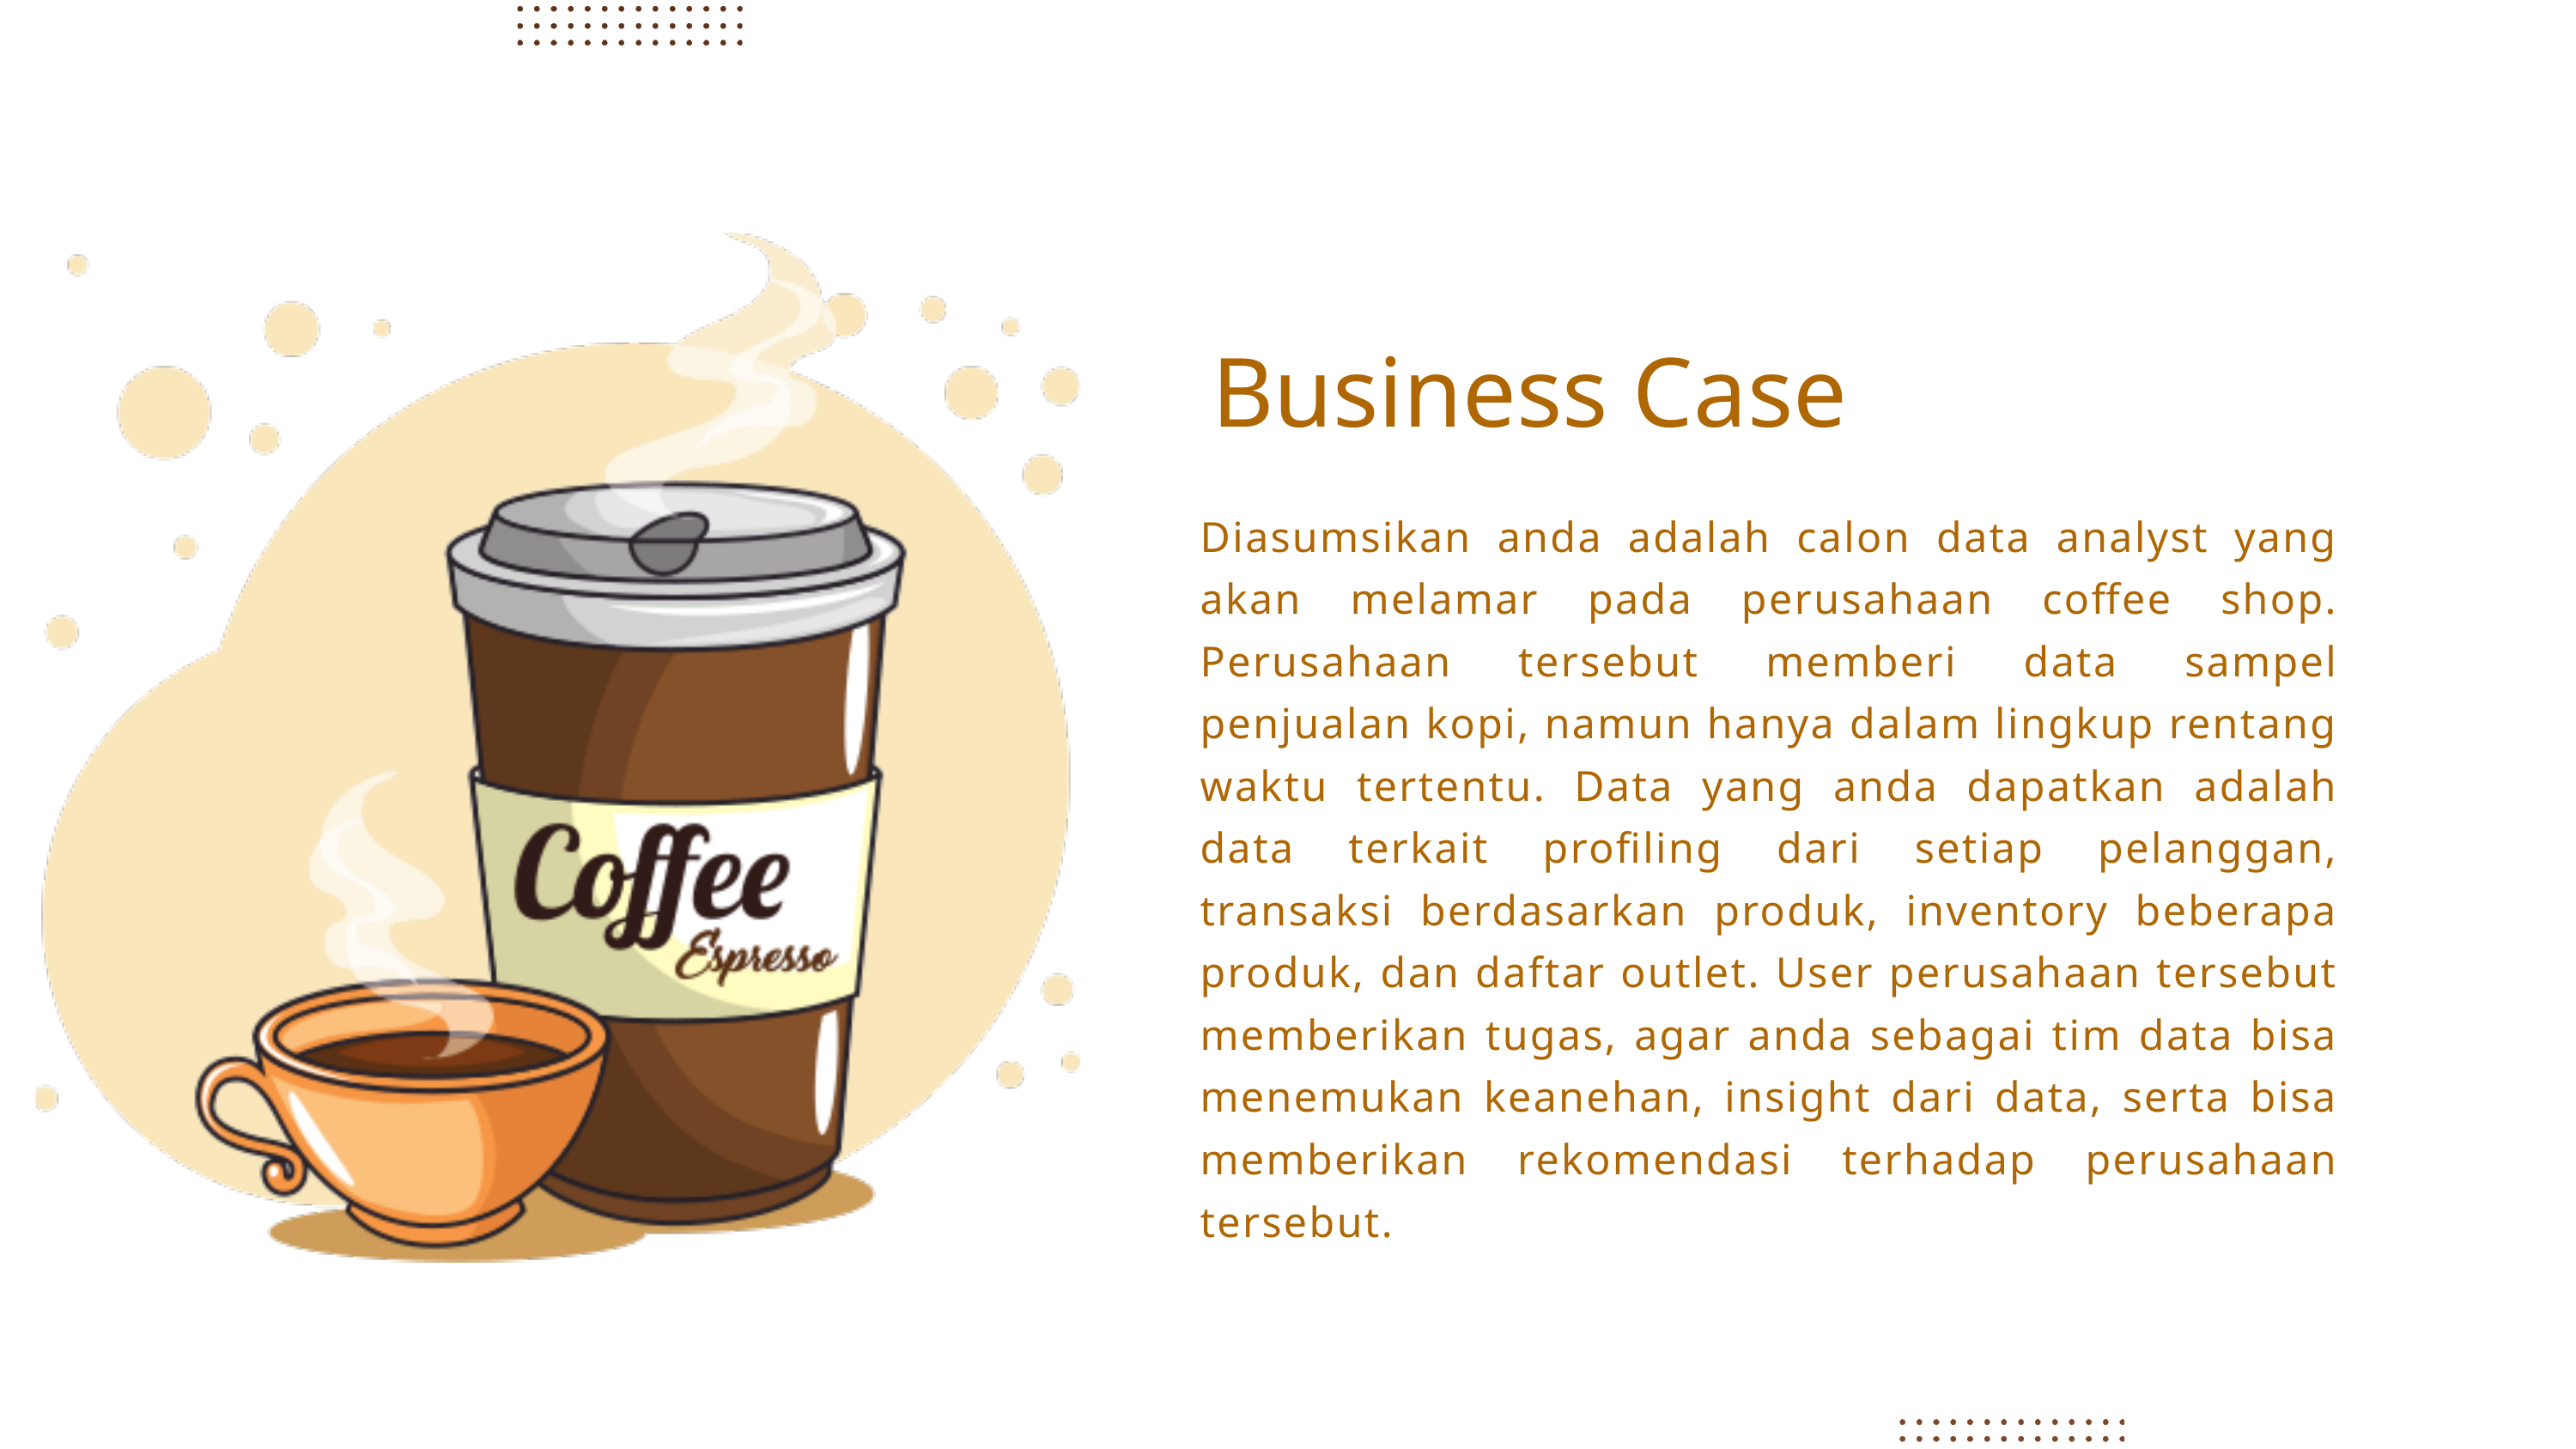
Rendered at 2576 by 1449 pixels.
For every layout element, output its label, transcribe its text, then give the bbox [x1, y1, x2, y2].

text_box Diasumsikan anda adalah calon data analyst yang akan melamar pada perusahaan coffee shop. Perusahaan tersebut memberi data sampel penjualan kopi, namun hanya dalam lingkup rentang waktu tertentu. Data yang anda dapatkan adalah data terkait profiling dari setiap pelanggan, transaksi berdasarkan produk, inventory beberapa produk, dan daftar outlet. User perusahaan tersebut memberikan tugas, agar anda sebagai tim data bisa menemukan keanehan, insight dari data, serta bisa memberikan rekomendasi terhadap perusahaan tersebut. [1200, 498, 2341, 1246]
text_box Business Case [1080, 312, 1979, 447]
text_box [517, 0, 743, 45]
text_box [35, 233, 1081, 1263]
text_box [1899, 1419, 2125, 1449]
